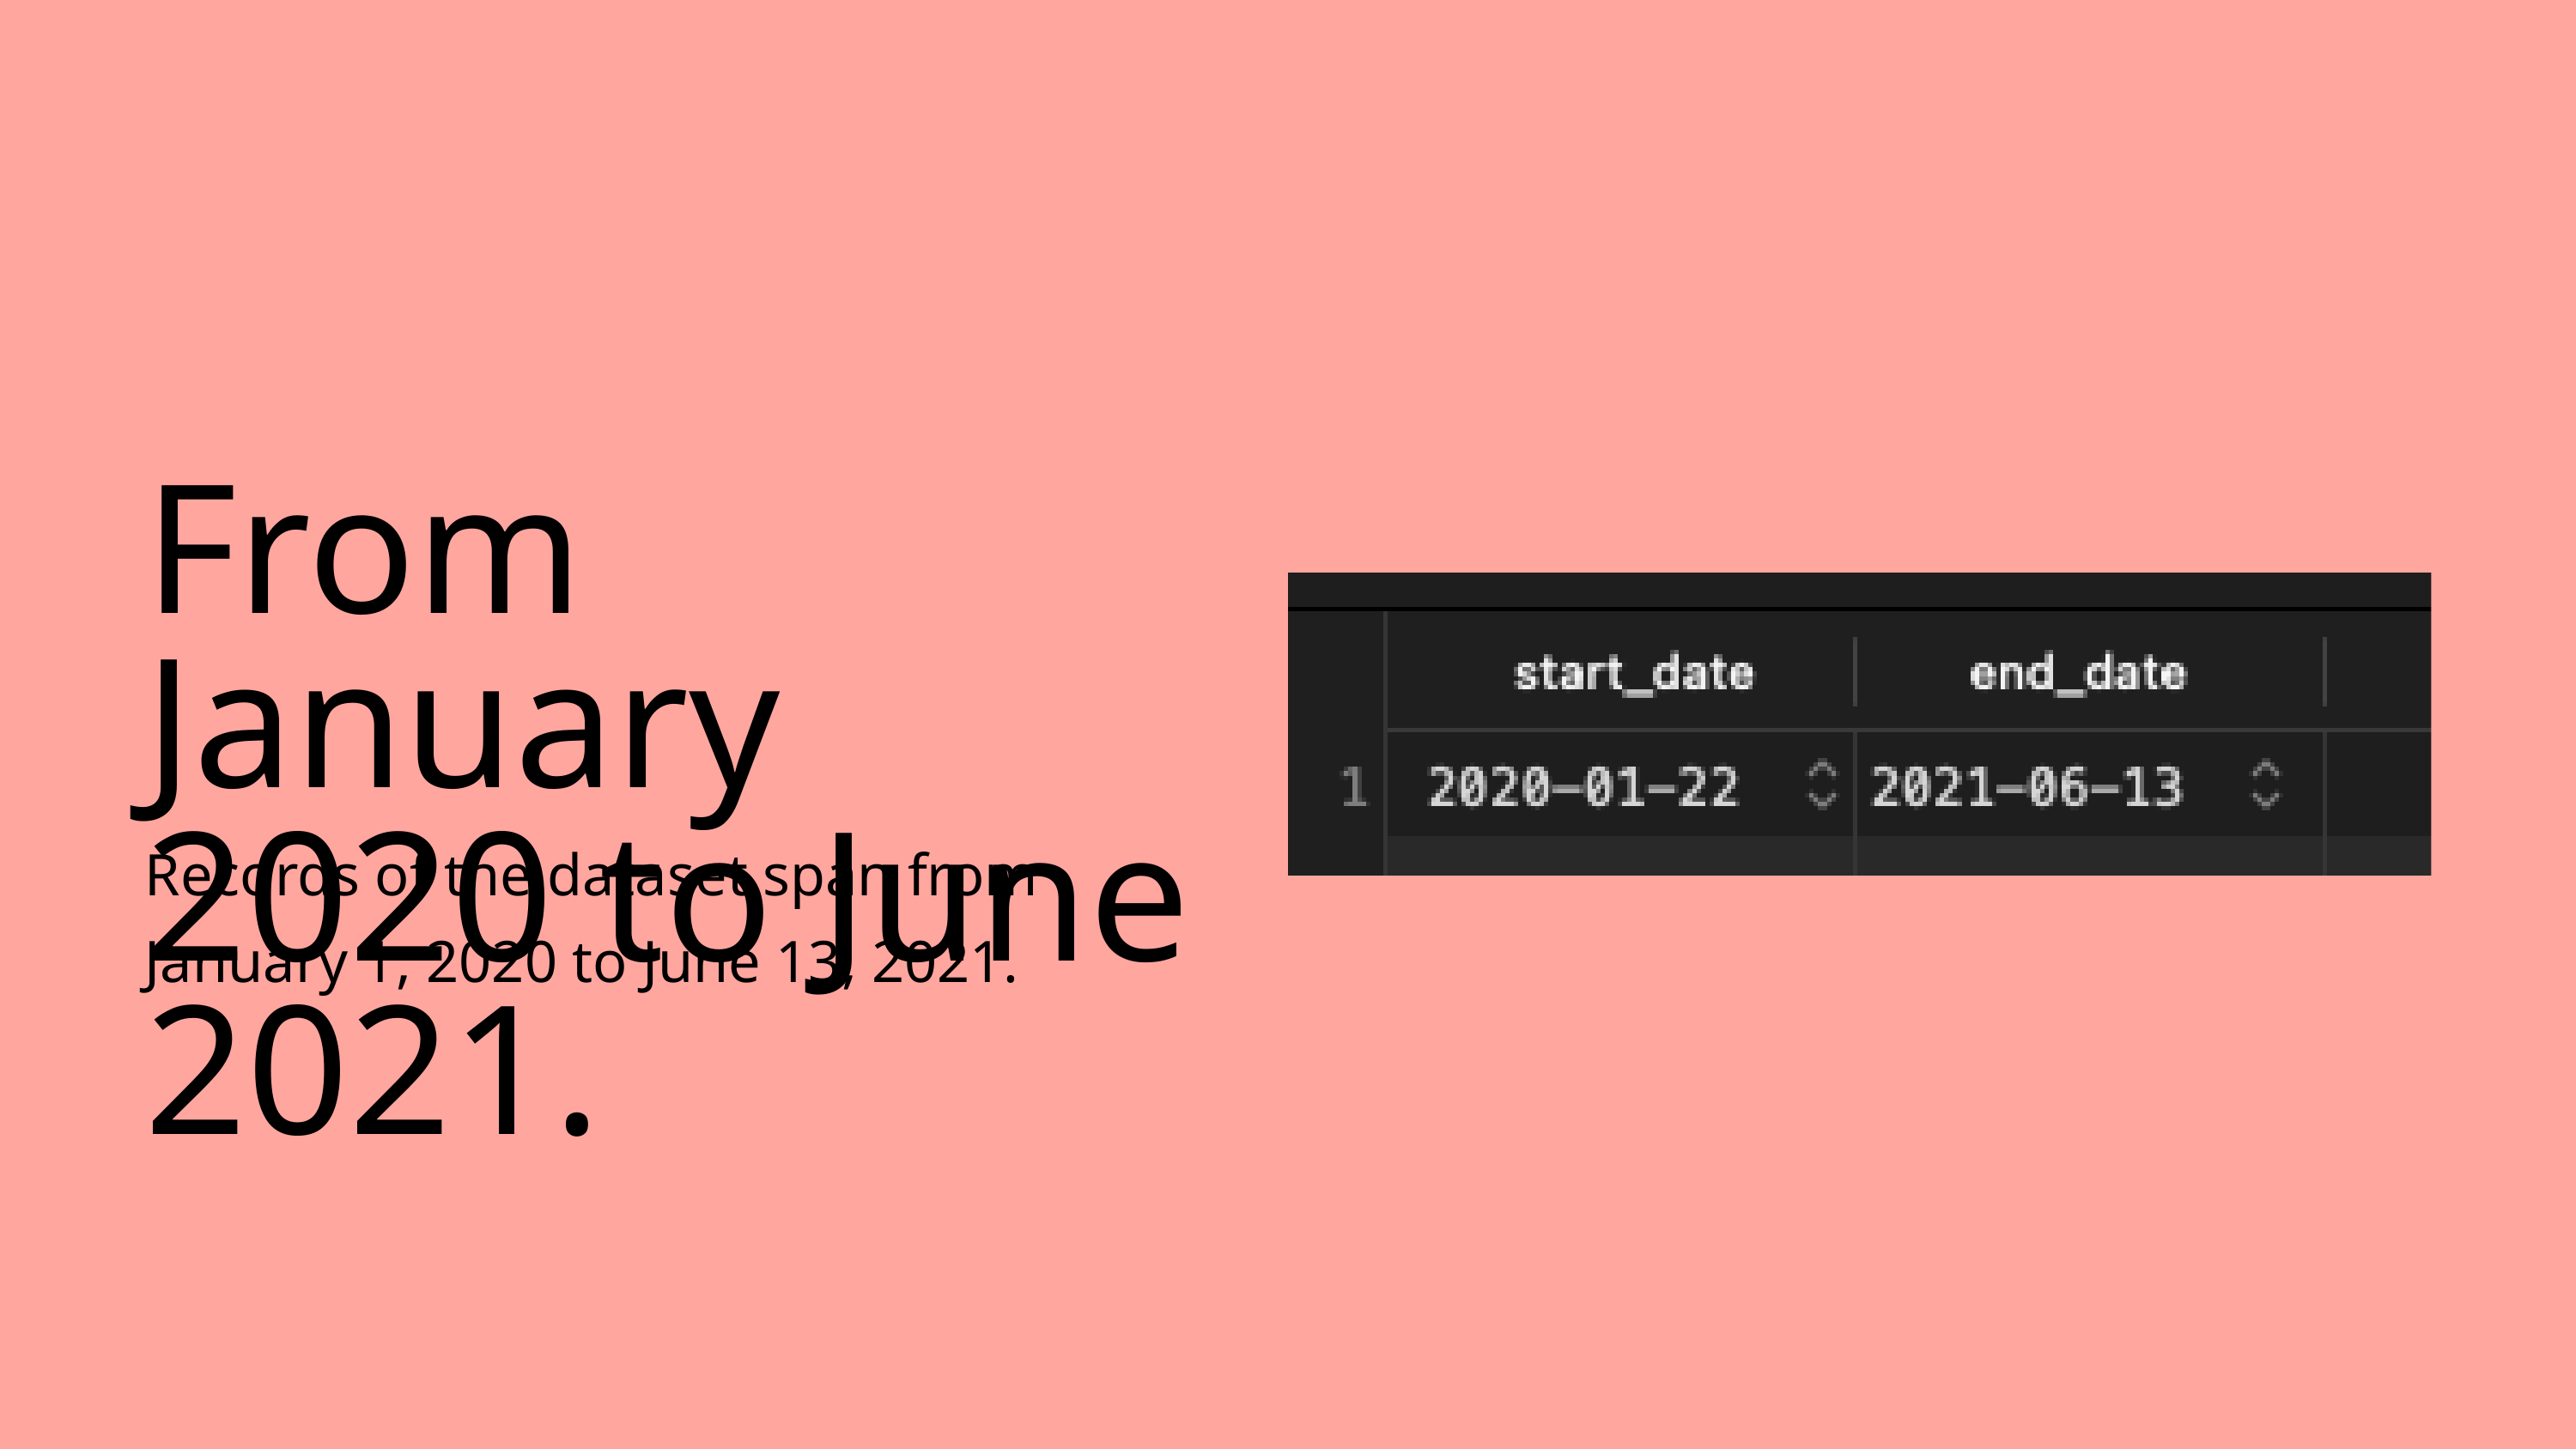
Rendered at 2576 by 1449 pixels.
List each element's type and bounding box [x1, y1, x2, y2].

text_box [1288, 573, 2432, 876]
text_box [144, 453, 1218, 995]
